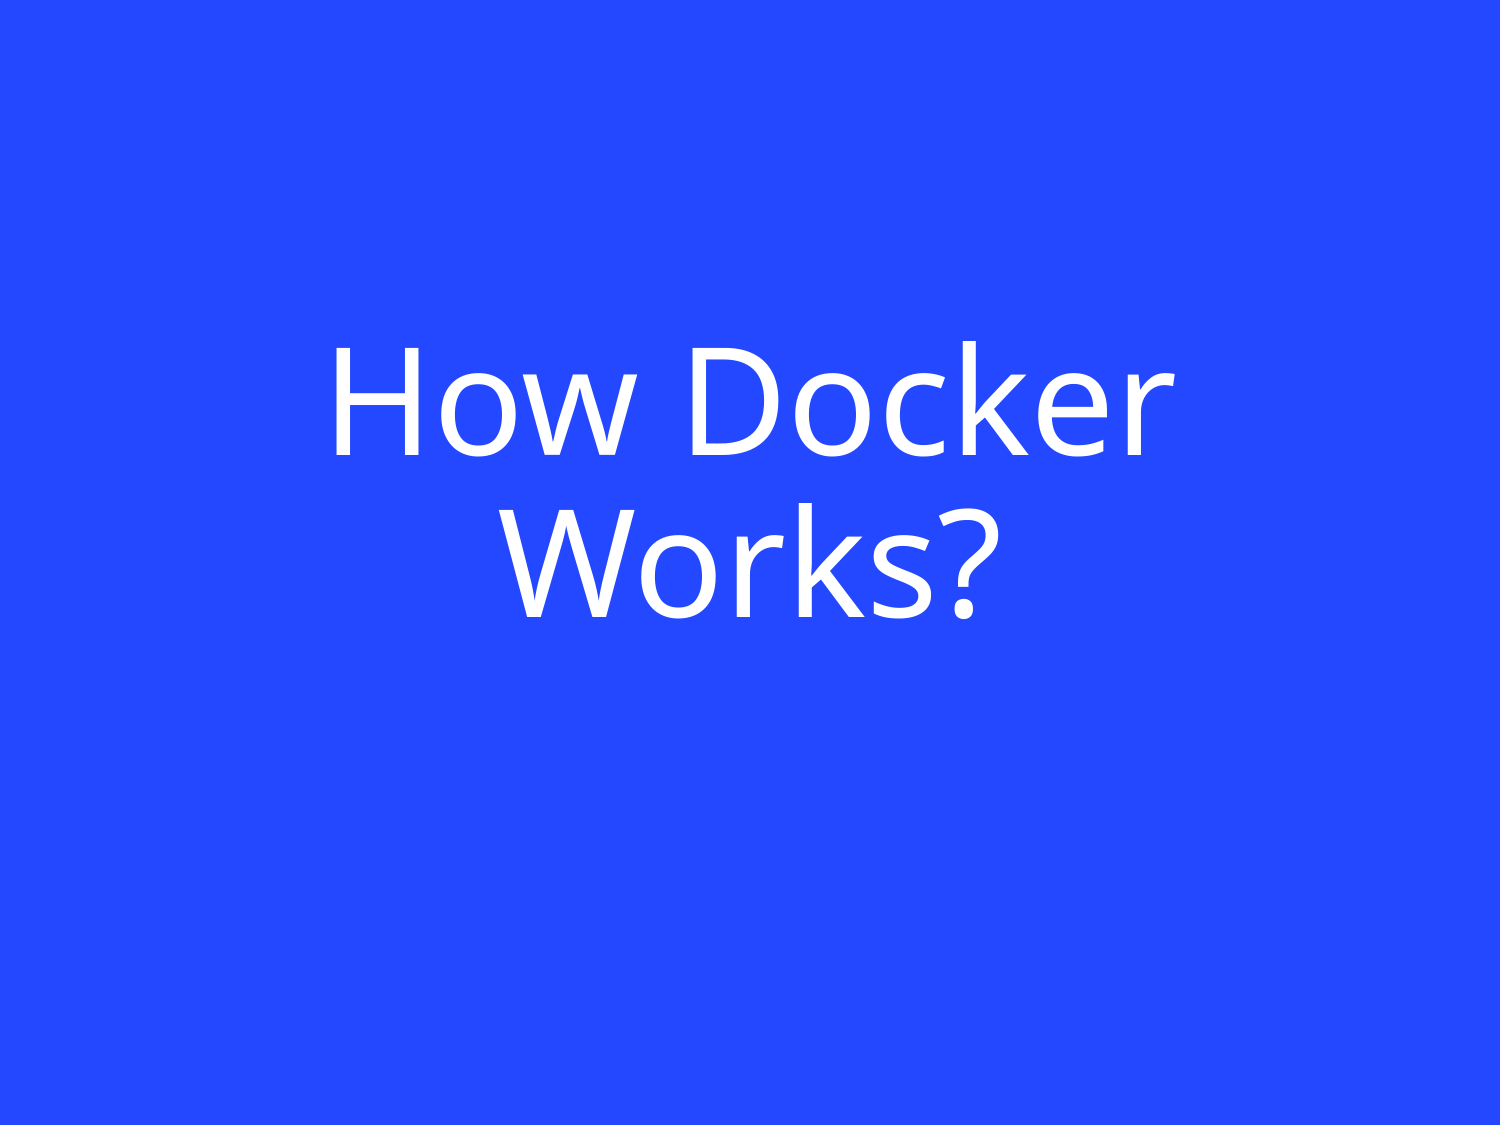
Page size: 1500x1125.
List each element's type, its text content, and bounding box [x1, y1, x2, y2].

list How Docker Works? [33, 195, 1467, 863]
